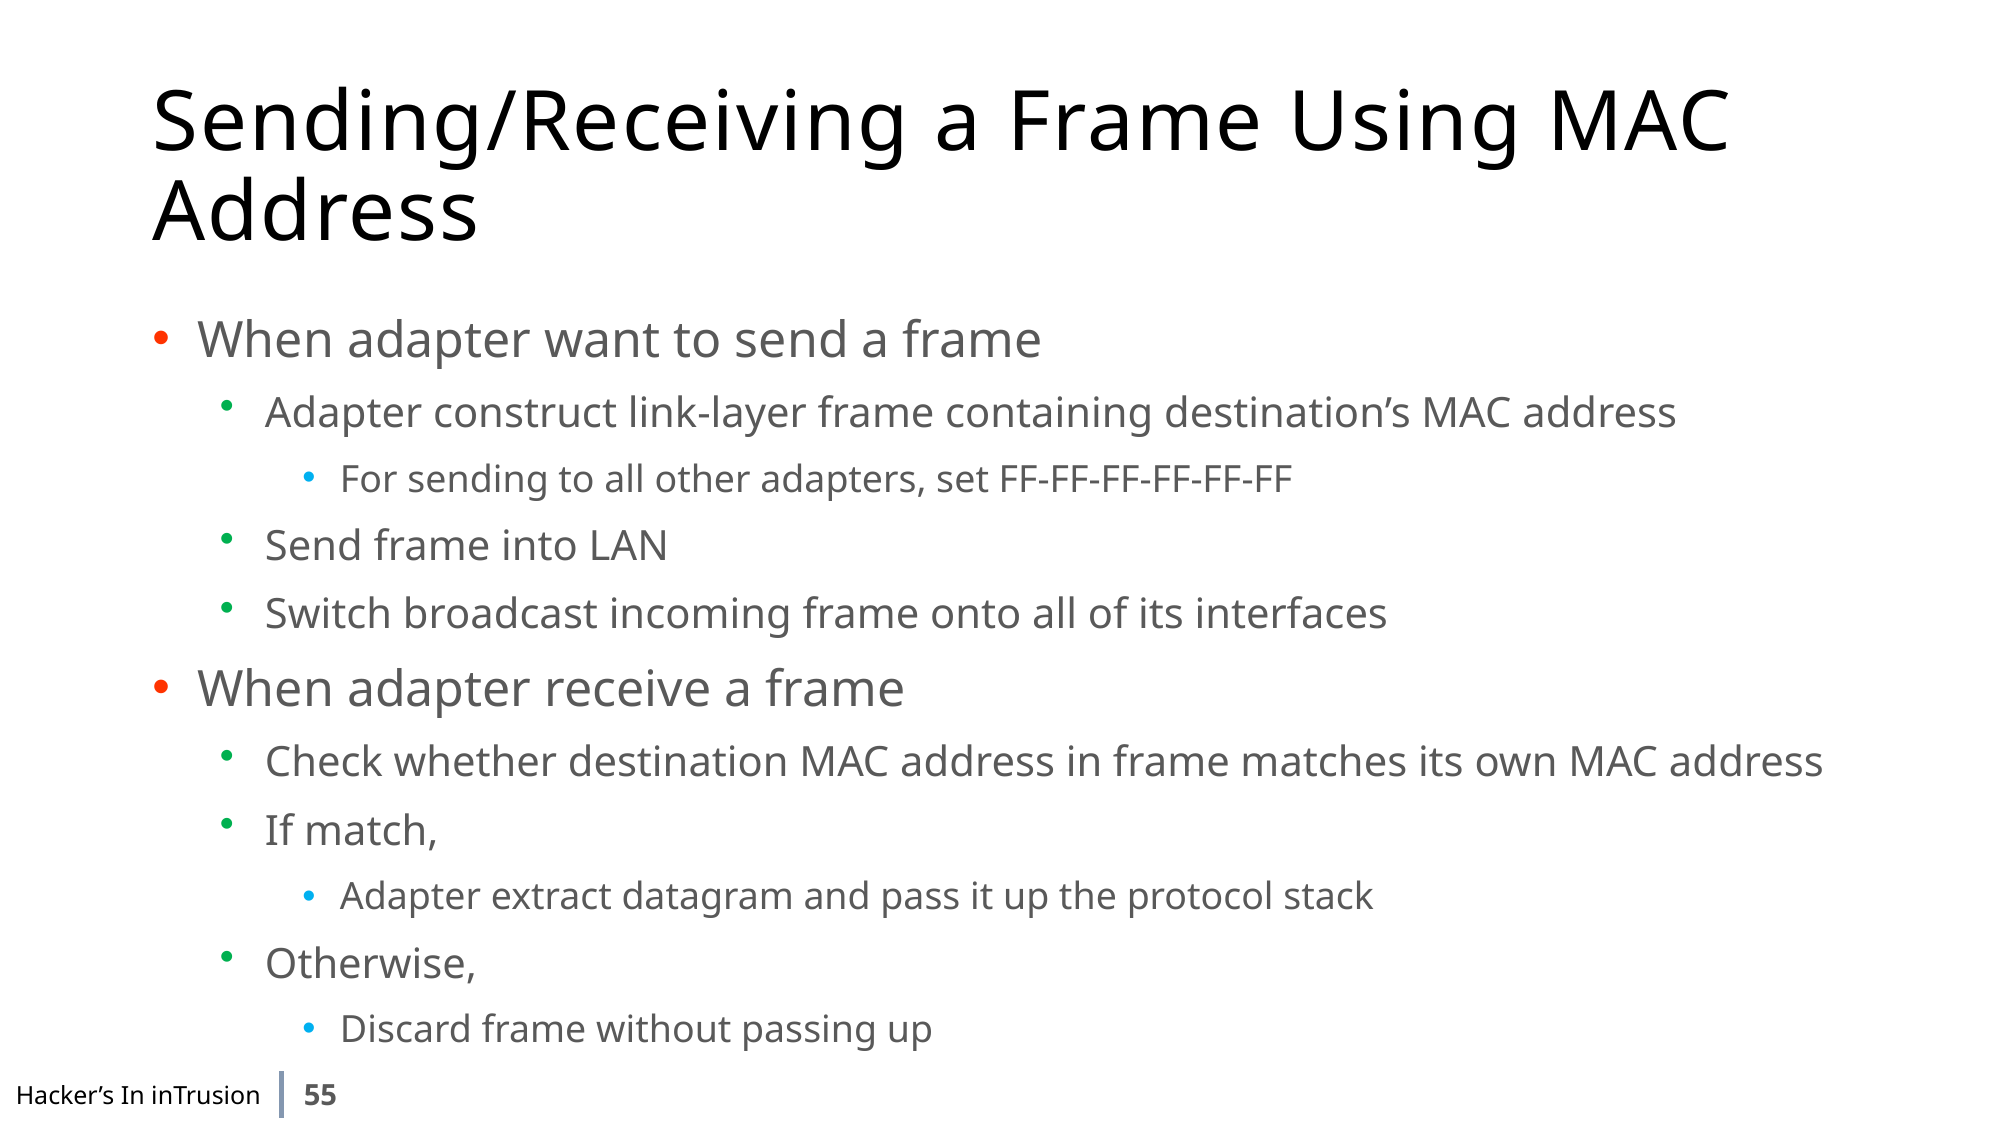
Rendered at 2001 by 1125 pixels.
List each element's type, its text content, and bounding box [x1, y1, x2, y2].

list When adapter want to send a frame Adapter construct link-layer frame containing destination’s MAC address For sending to all other adapters, set FF-FF-FF-FF-FF-FF Send frame into LAN Switch broadcast incoming frame onto all of its interfaces When adapter receive a frame Check whether destination MAC address in frame matches its own MAC address If match, Adapter extract datagram and pass it up the protocol stack Otherwise, Discard frame without passing up [137, 299, 1863, 1061]
title Sending/Receiving a Frame Using MAC Address [137, 59, 1863, 278]
